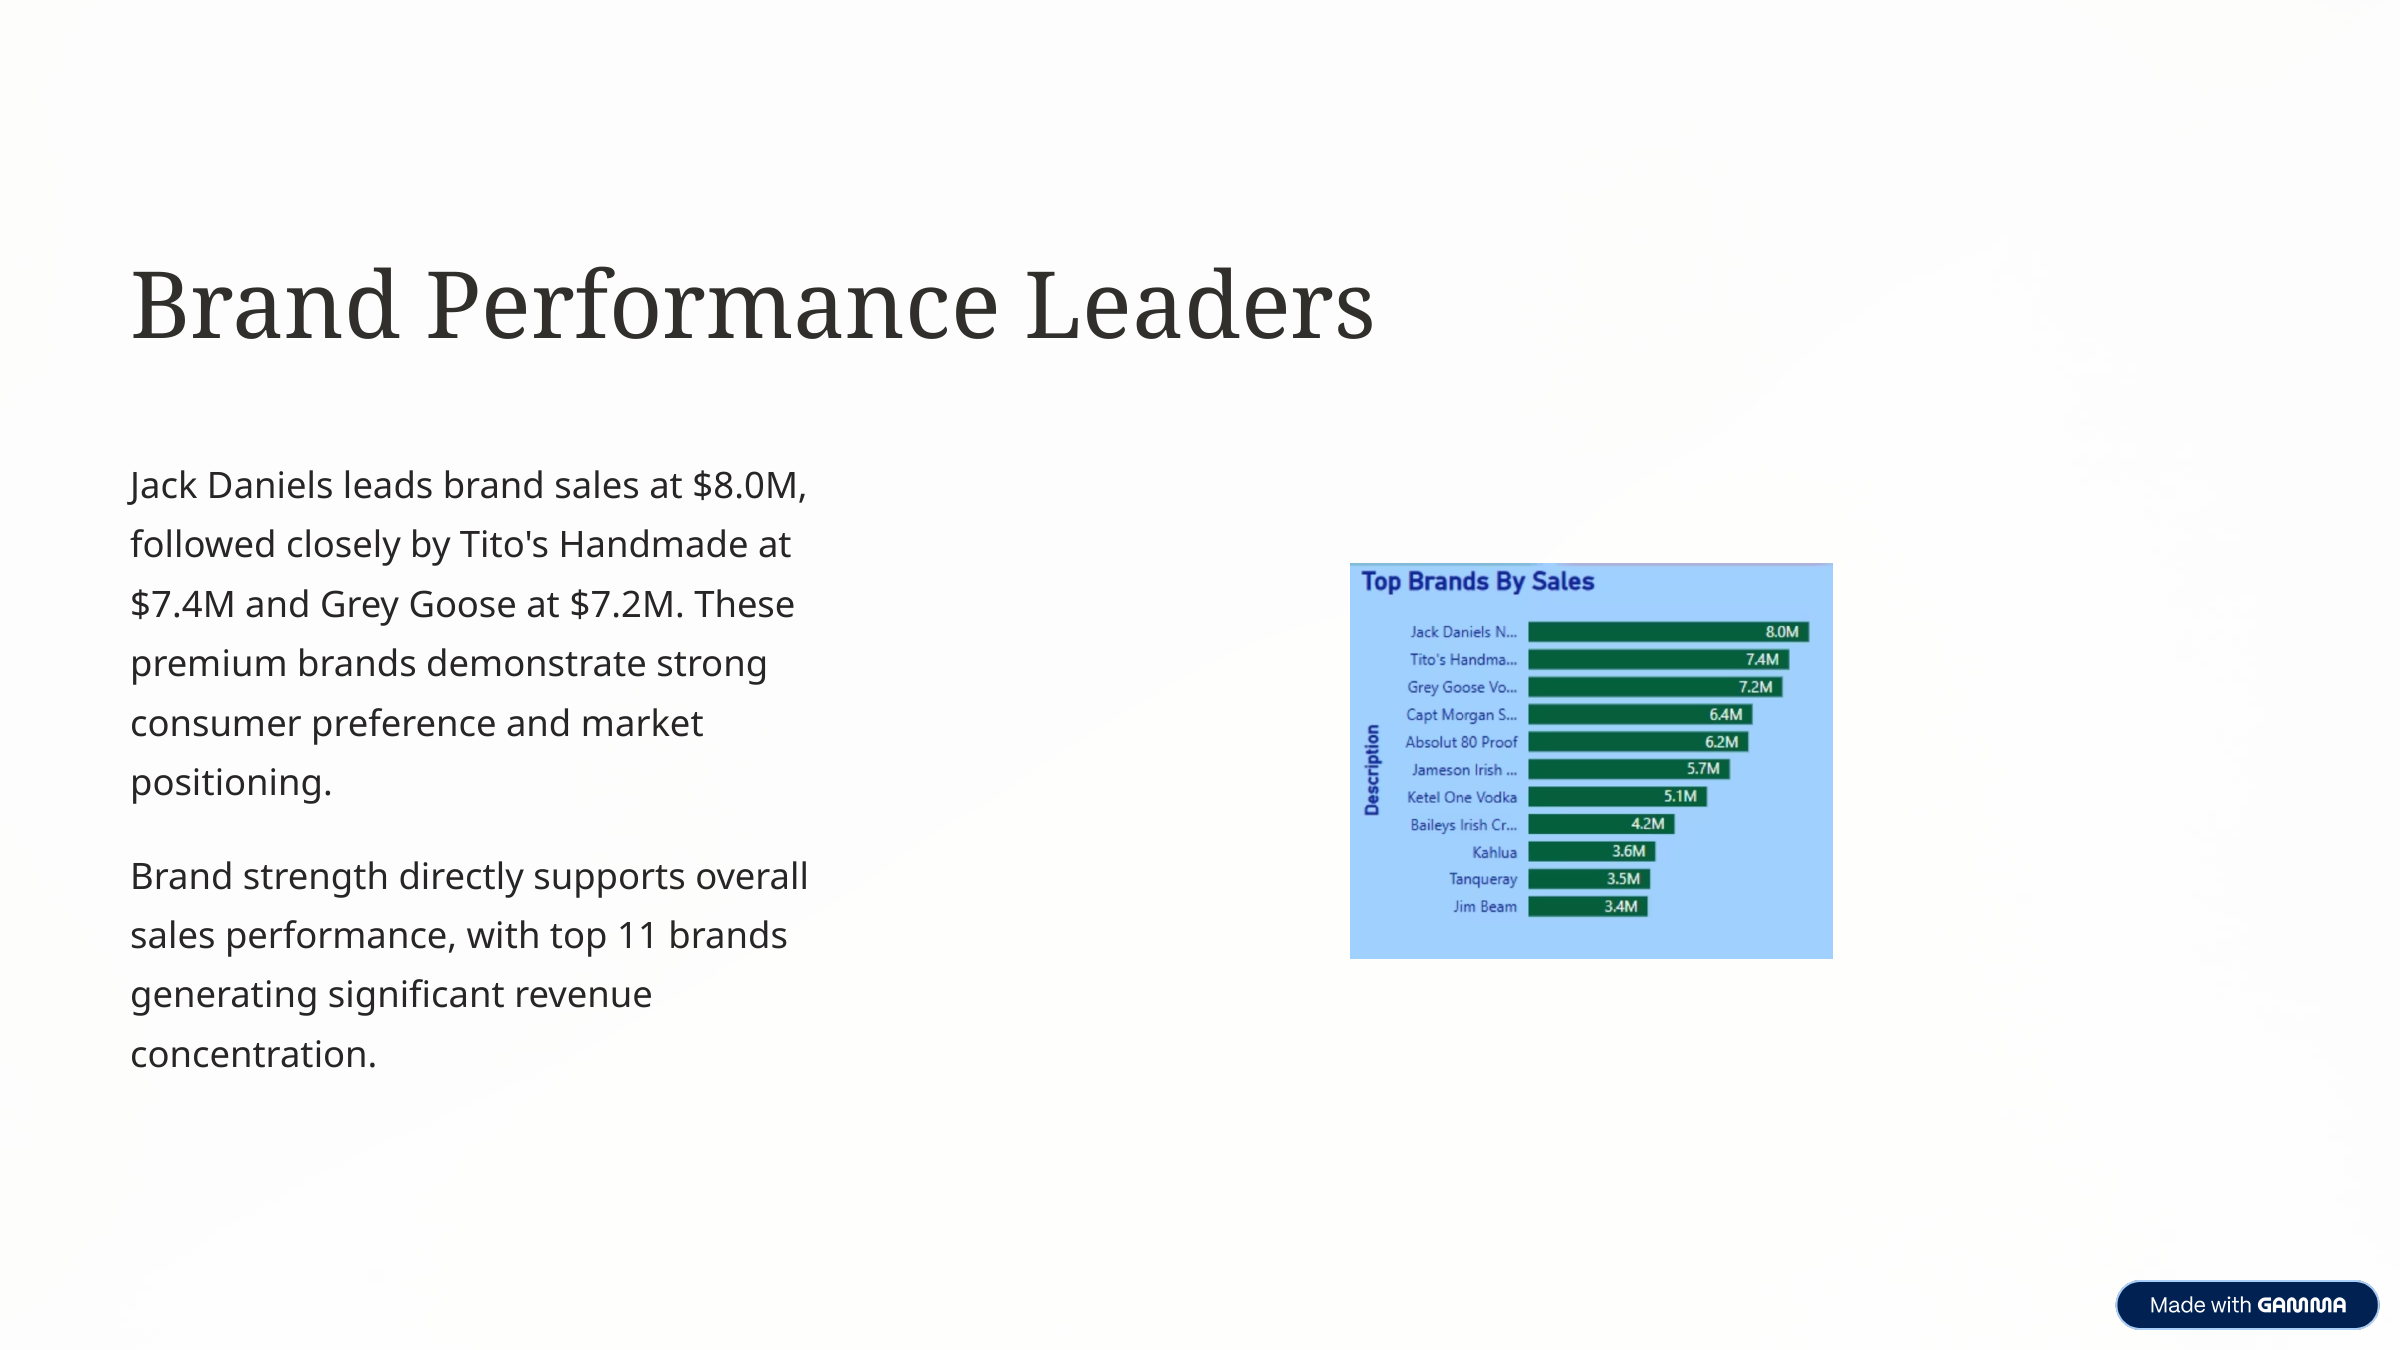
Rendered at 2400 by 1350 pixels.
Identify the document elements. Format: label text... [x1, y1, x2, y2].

text_box Jack Daniels leads brand sales at $8.0M, followed closely by Tito's Handmade at $7.4M and Grey Goose at $7.2M. These premium brands demonstrate strong consumer preference and market positioning. [130, 446, 820, 804]
picture [2106, 1271, 2389, 1339]
text_box Brand Performance Leaders [130, 241, 1283, 358]
picture [1350, 563, 1833, 959]
text_box Brand strength directly supports overall sales performance, with top 11 brands generating significant revenue concentration. [130, 837, 820, 1076]
